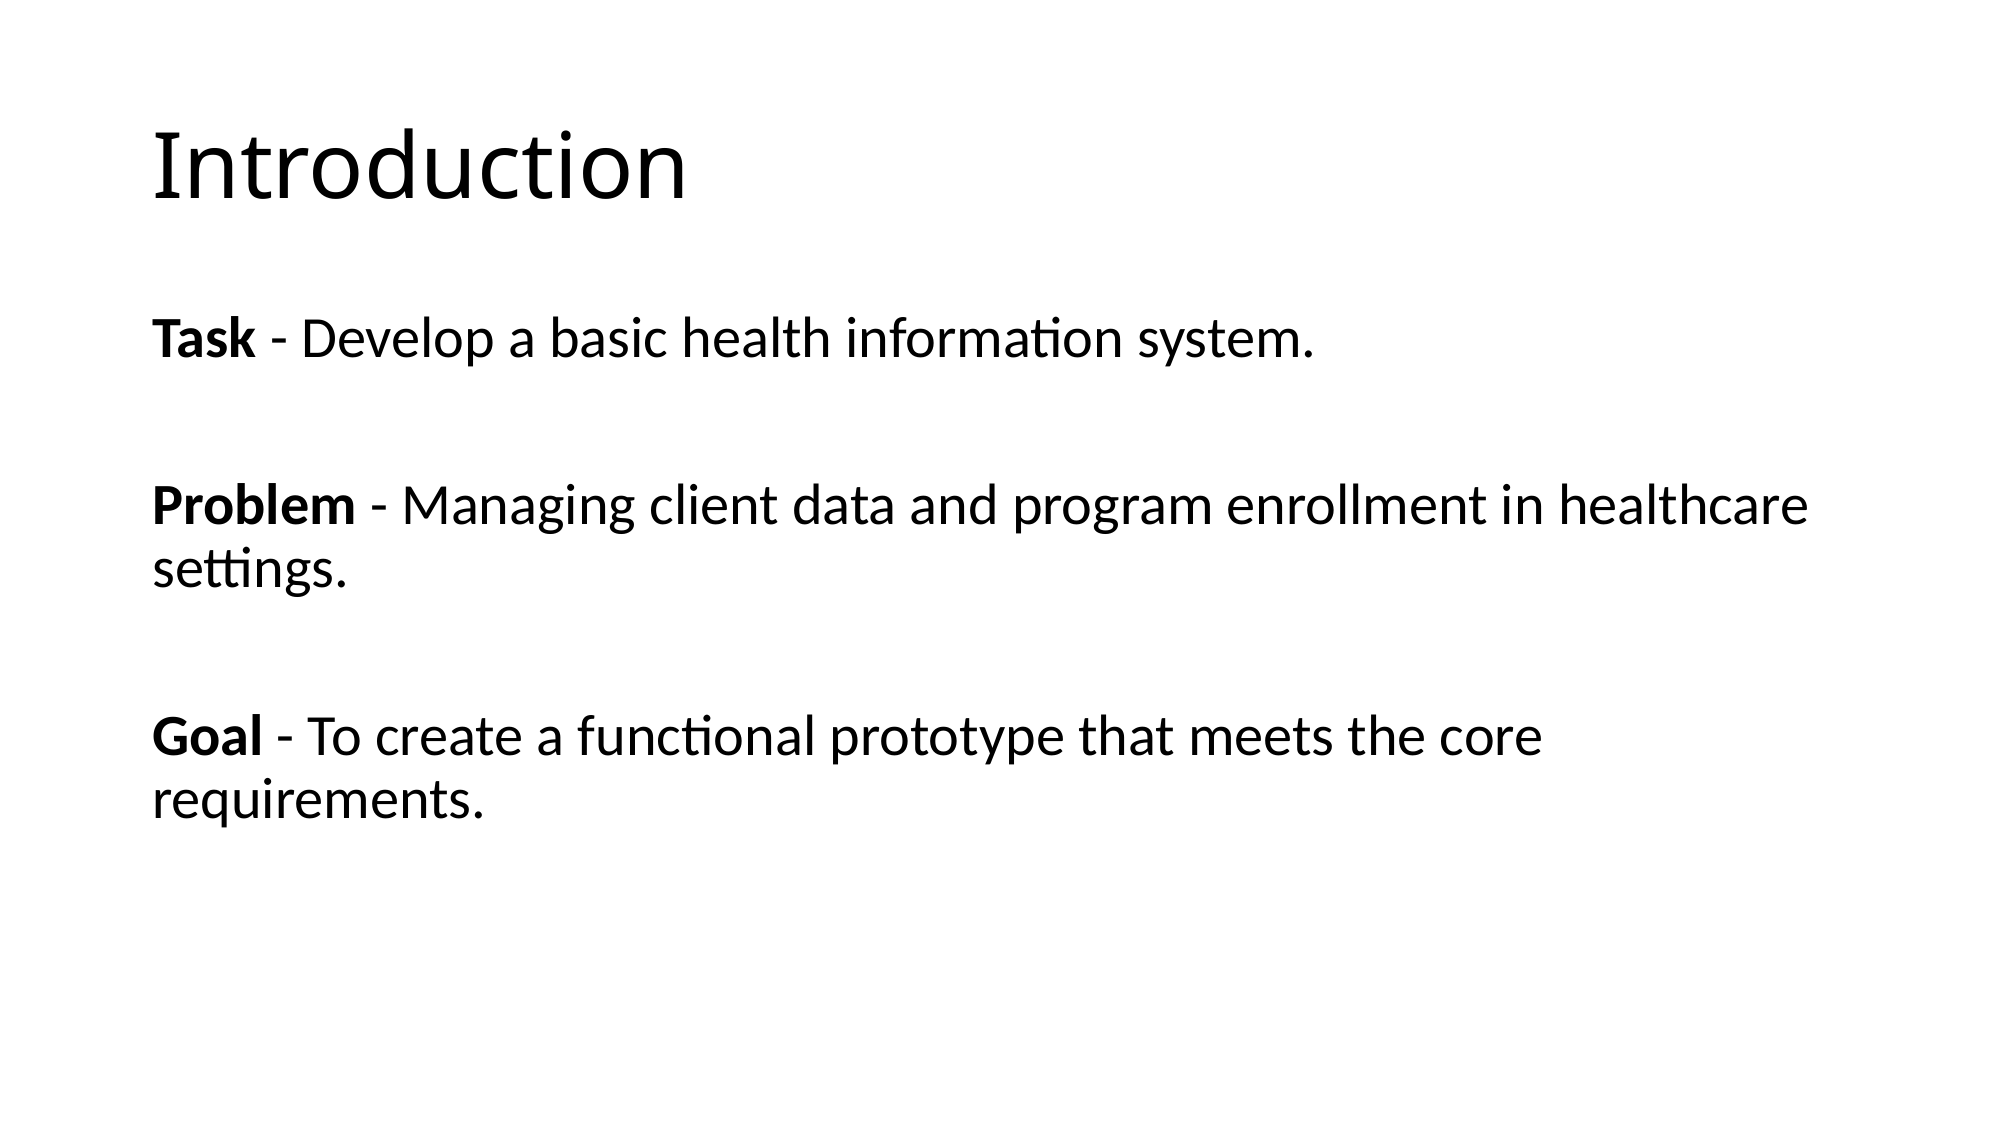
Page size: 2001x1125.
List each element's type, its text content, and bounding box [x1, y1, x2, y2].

title Introduction [137, 59, 1863, 278]
list Task - Develop a basic health information system. Problem - Managing client data and program enrollment in healthcare settings. Goal - To create a functional prototype that meets the core requirements. [137, 299, 1863, 1014]
